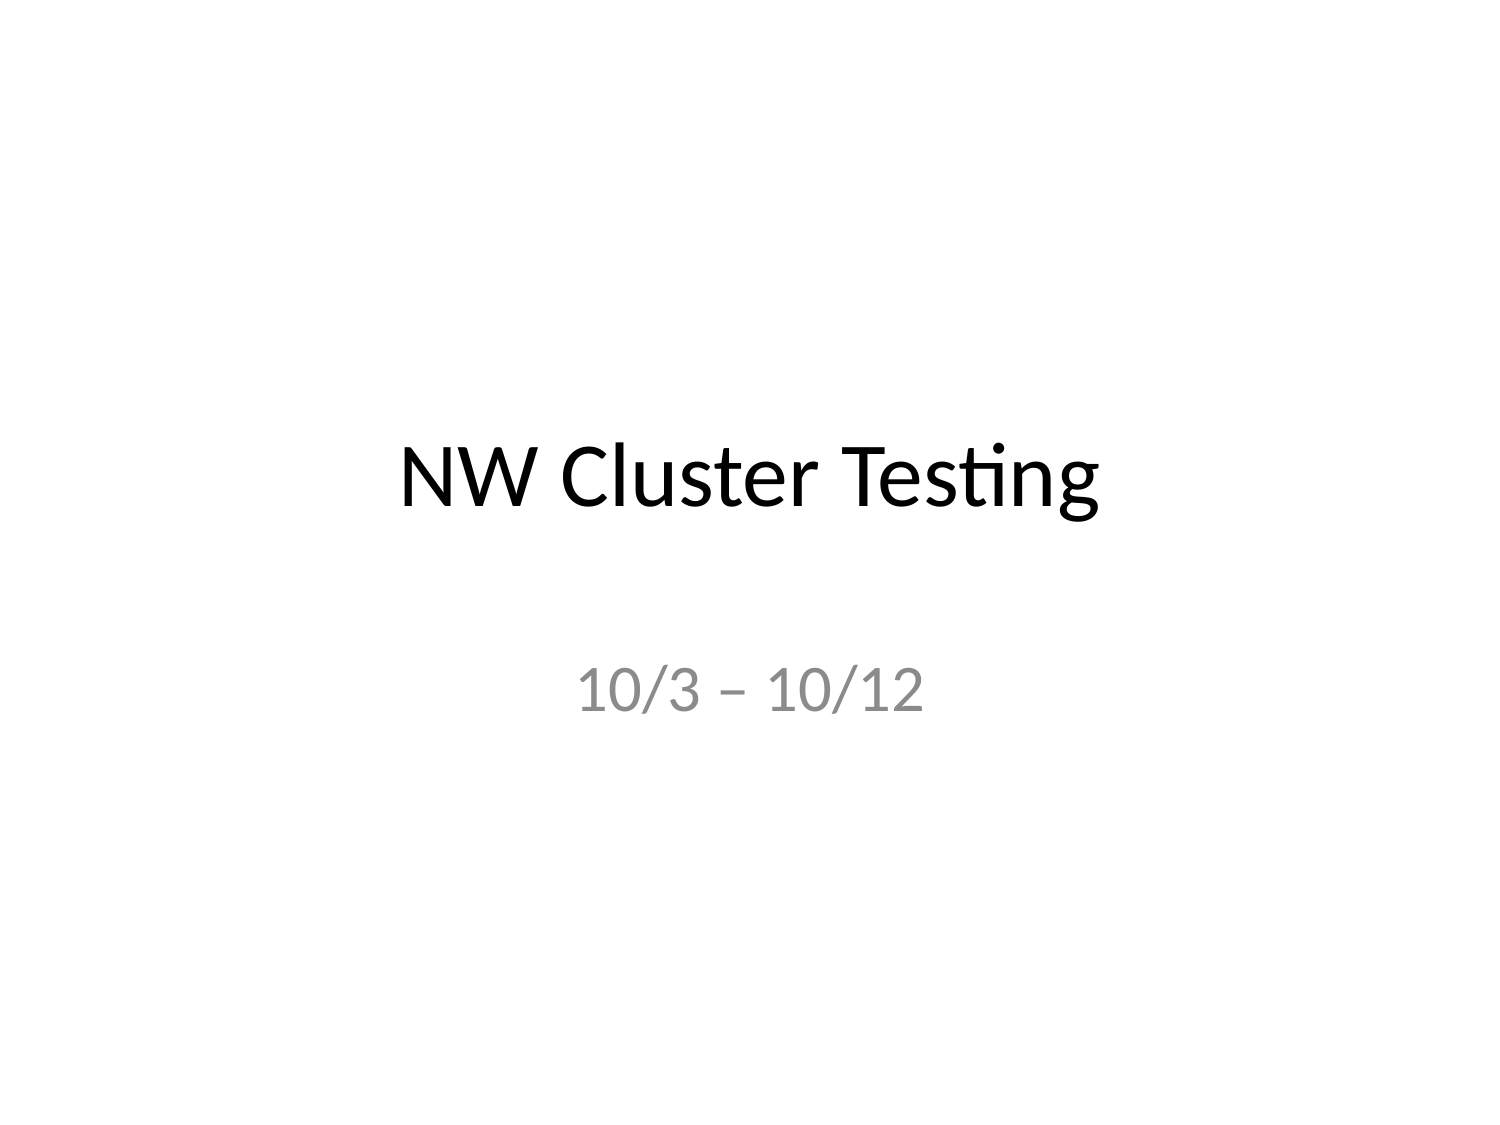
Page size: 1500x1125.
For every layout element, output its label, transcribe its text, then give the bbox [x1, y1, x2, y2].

subtitle 10/3 – 10/12 [225, 637, 1275, 925]
title NW Cluster Testing [112, 349, 1388, 591]
